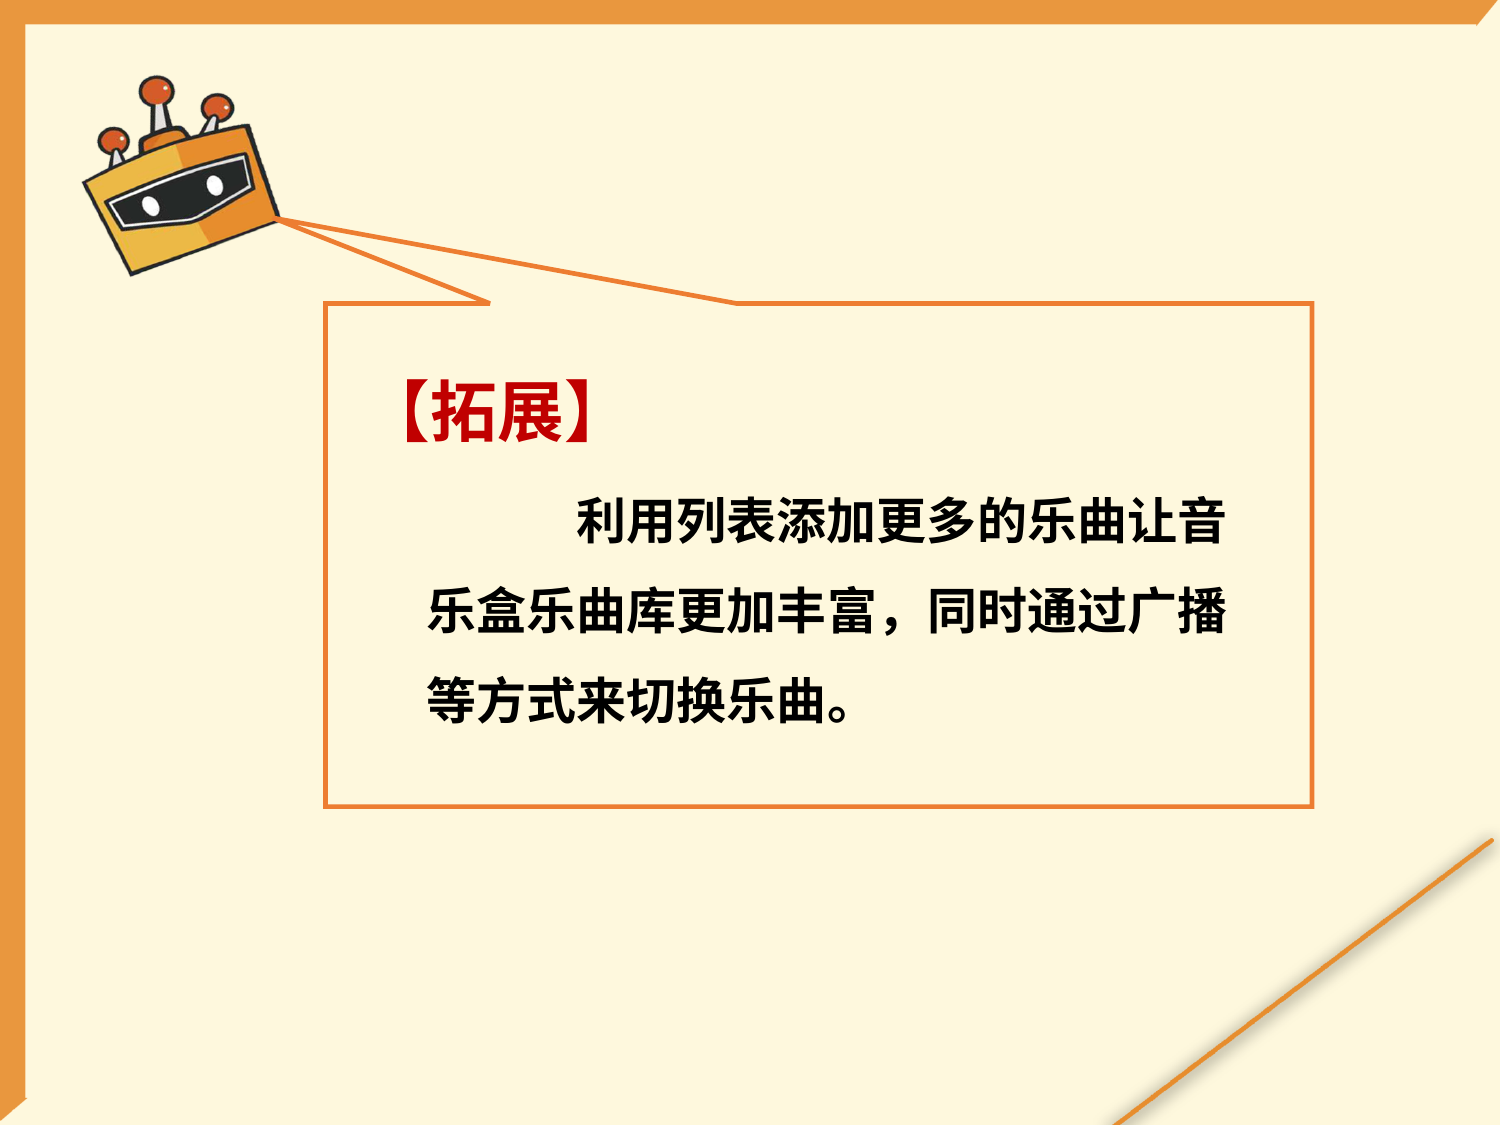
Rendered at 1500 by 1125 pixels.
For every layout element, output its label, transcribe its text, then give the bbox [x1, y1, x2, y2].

picture [0, 0, 1500, 1125]
text_box 【拓展】 [349, 322, 646, 458]
text_box [272, 216, 1314, 808]
text_box 利用列表添加更多的乐曲让音乐盒乐曲库更加丰富，同时通过广播等方式来切换乐曲。 [412, 451, 1250, 737]
